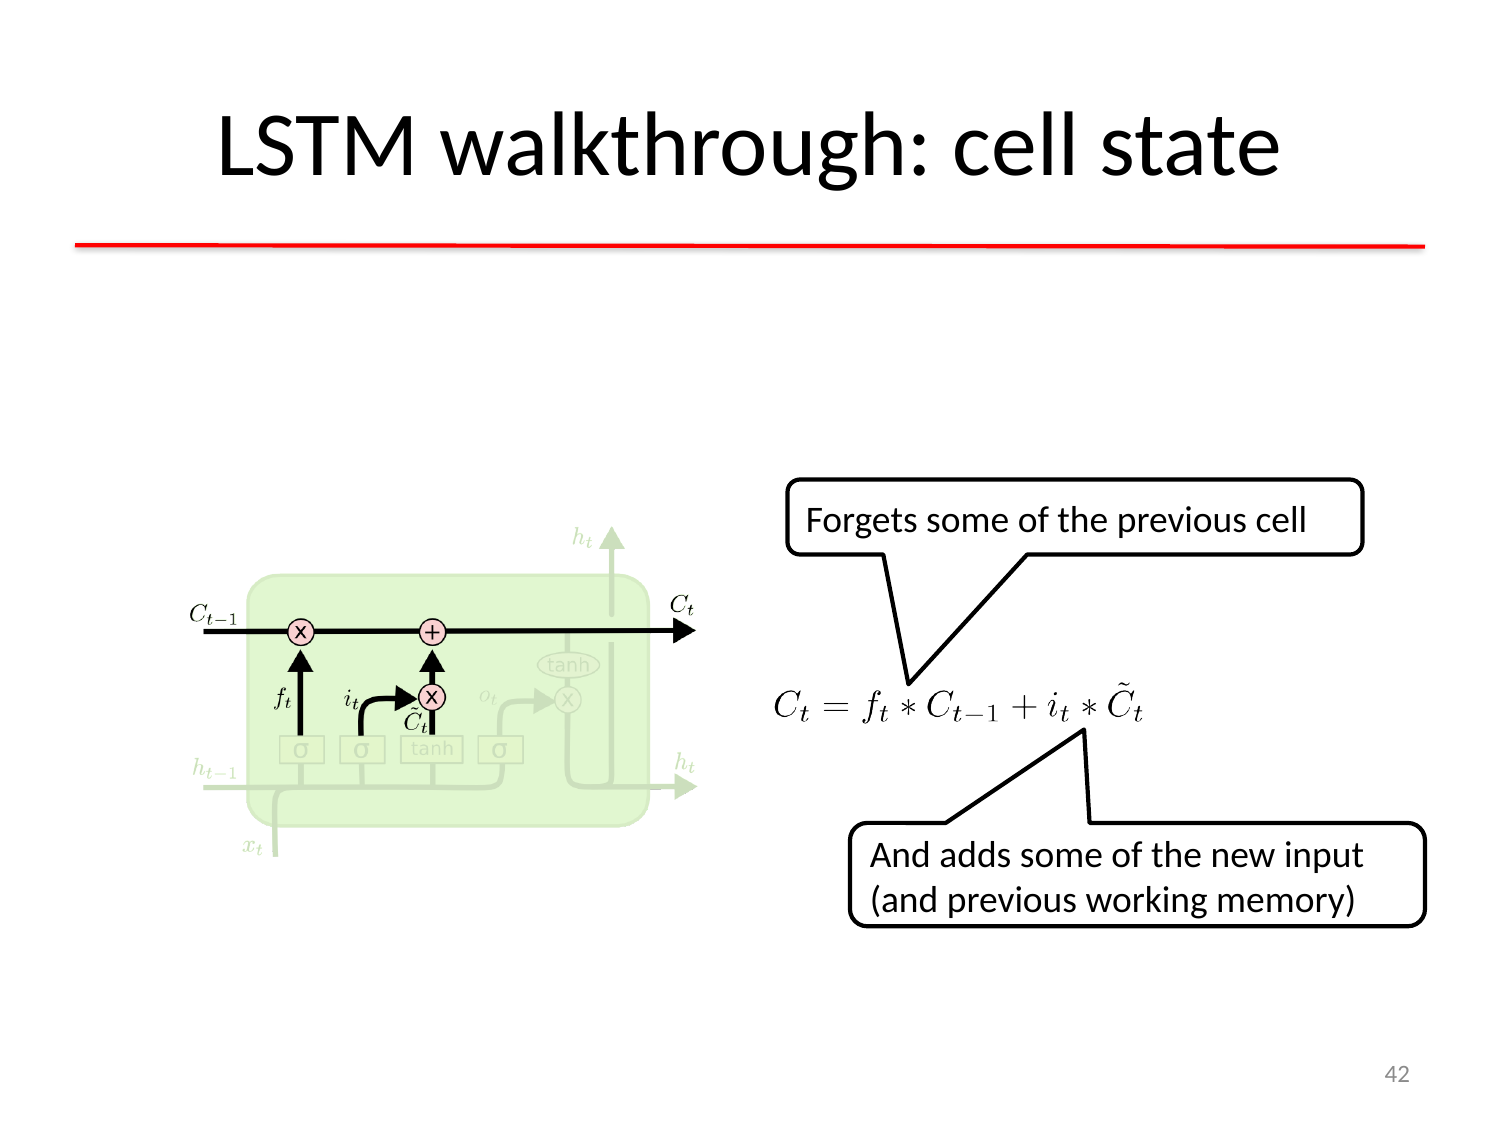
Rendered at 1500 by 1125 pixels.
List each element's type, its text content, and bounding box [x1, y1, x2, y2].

title LSTM walkthrough: cell state [75, 45, 1425, 233]
picture [176, 516, 1289, 861]
slide_number 42 [1074, 1042, 1425, 1103]
text_box And adds some of the new input (and previous working memory) [847, 820, 1428, 929]
text_box Forgets some of the previous cell [785, 477, 1365, 557]
